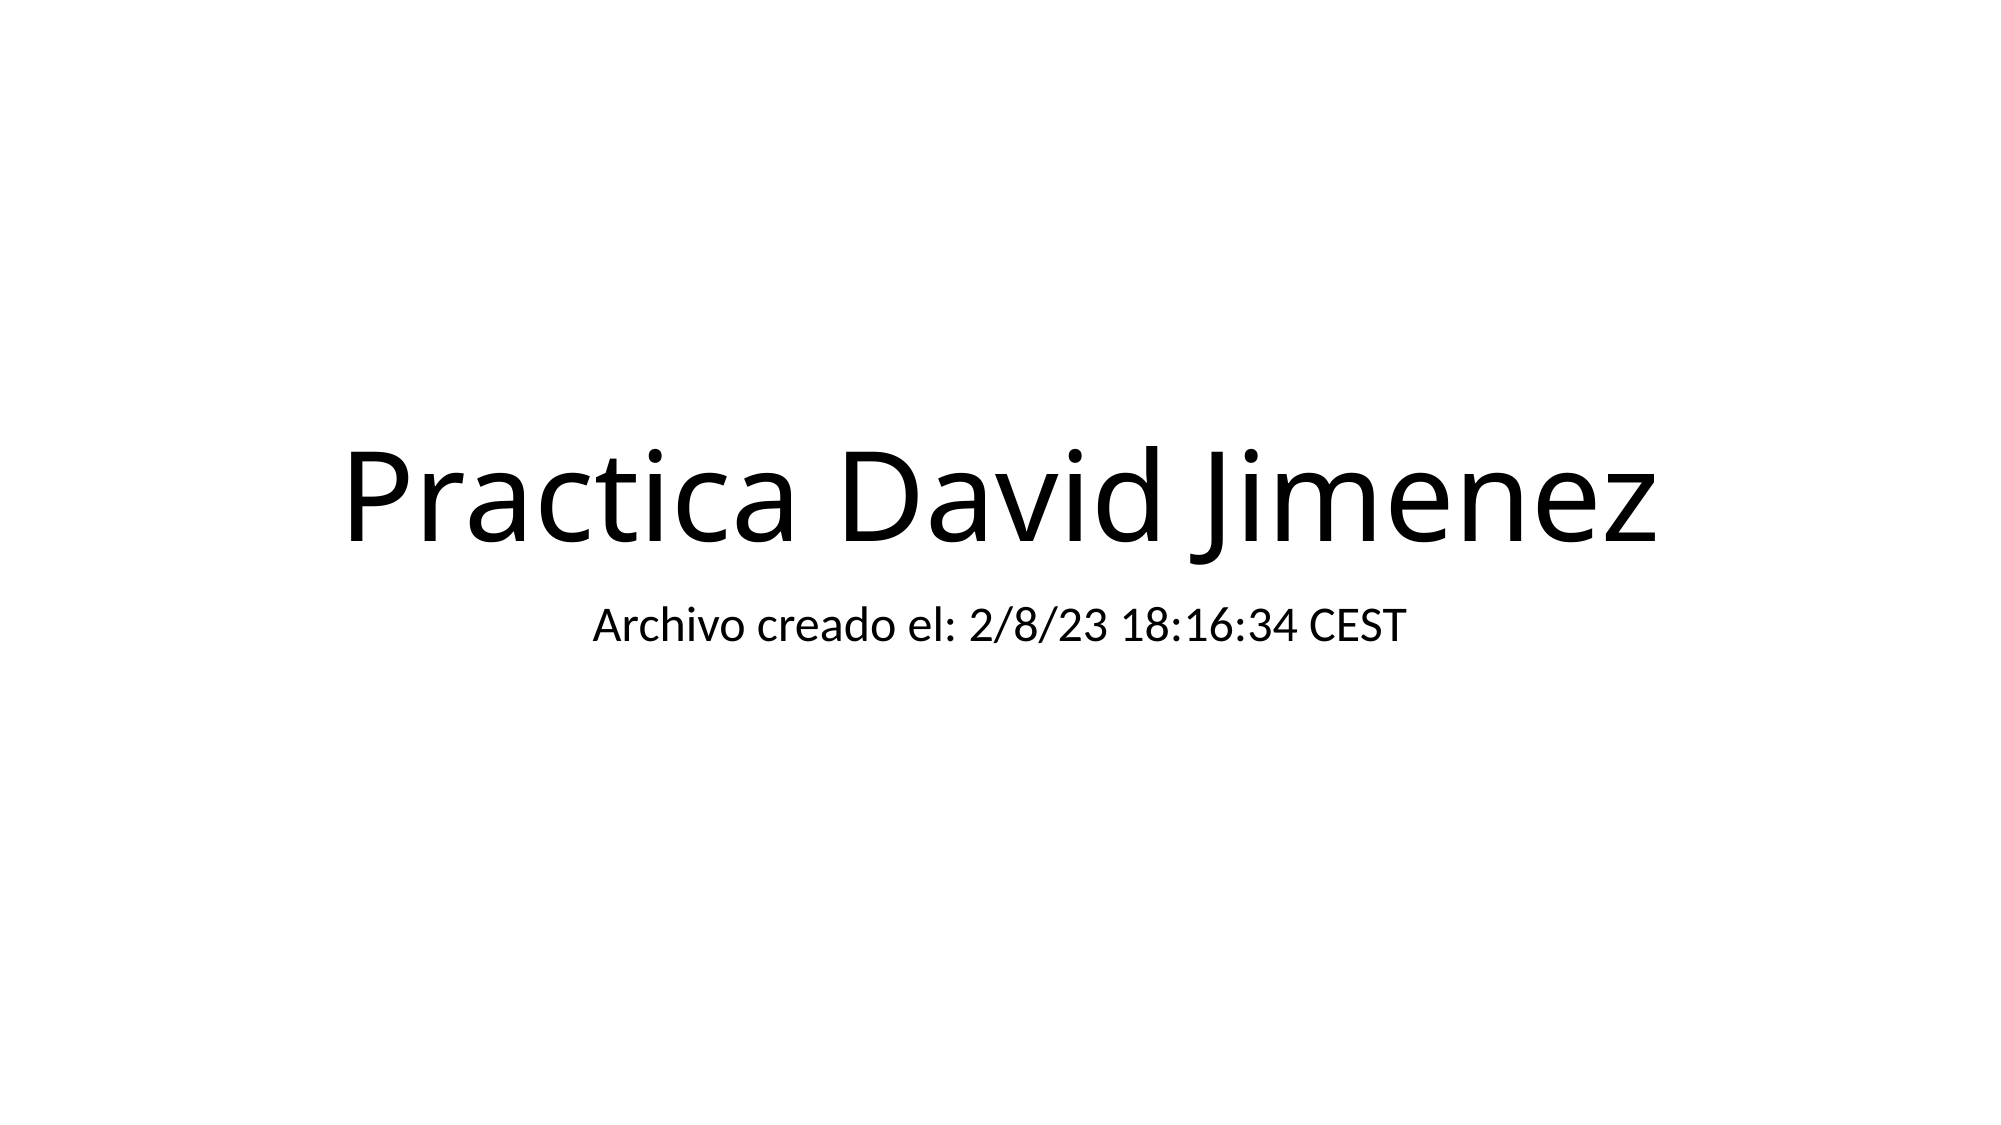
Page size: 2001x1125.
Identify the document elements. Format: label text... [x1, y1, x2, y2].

subtitle Archivo creado el: 2/8/23 18:16:34 CEST [249, 590, 1750, 863]
title Practica David Jimenez [249, 184, 1750, 576]
